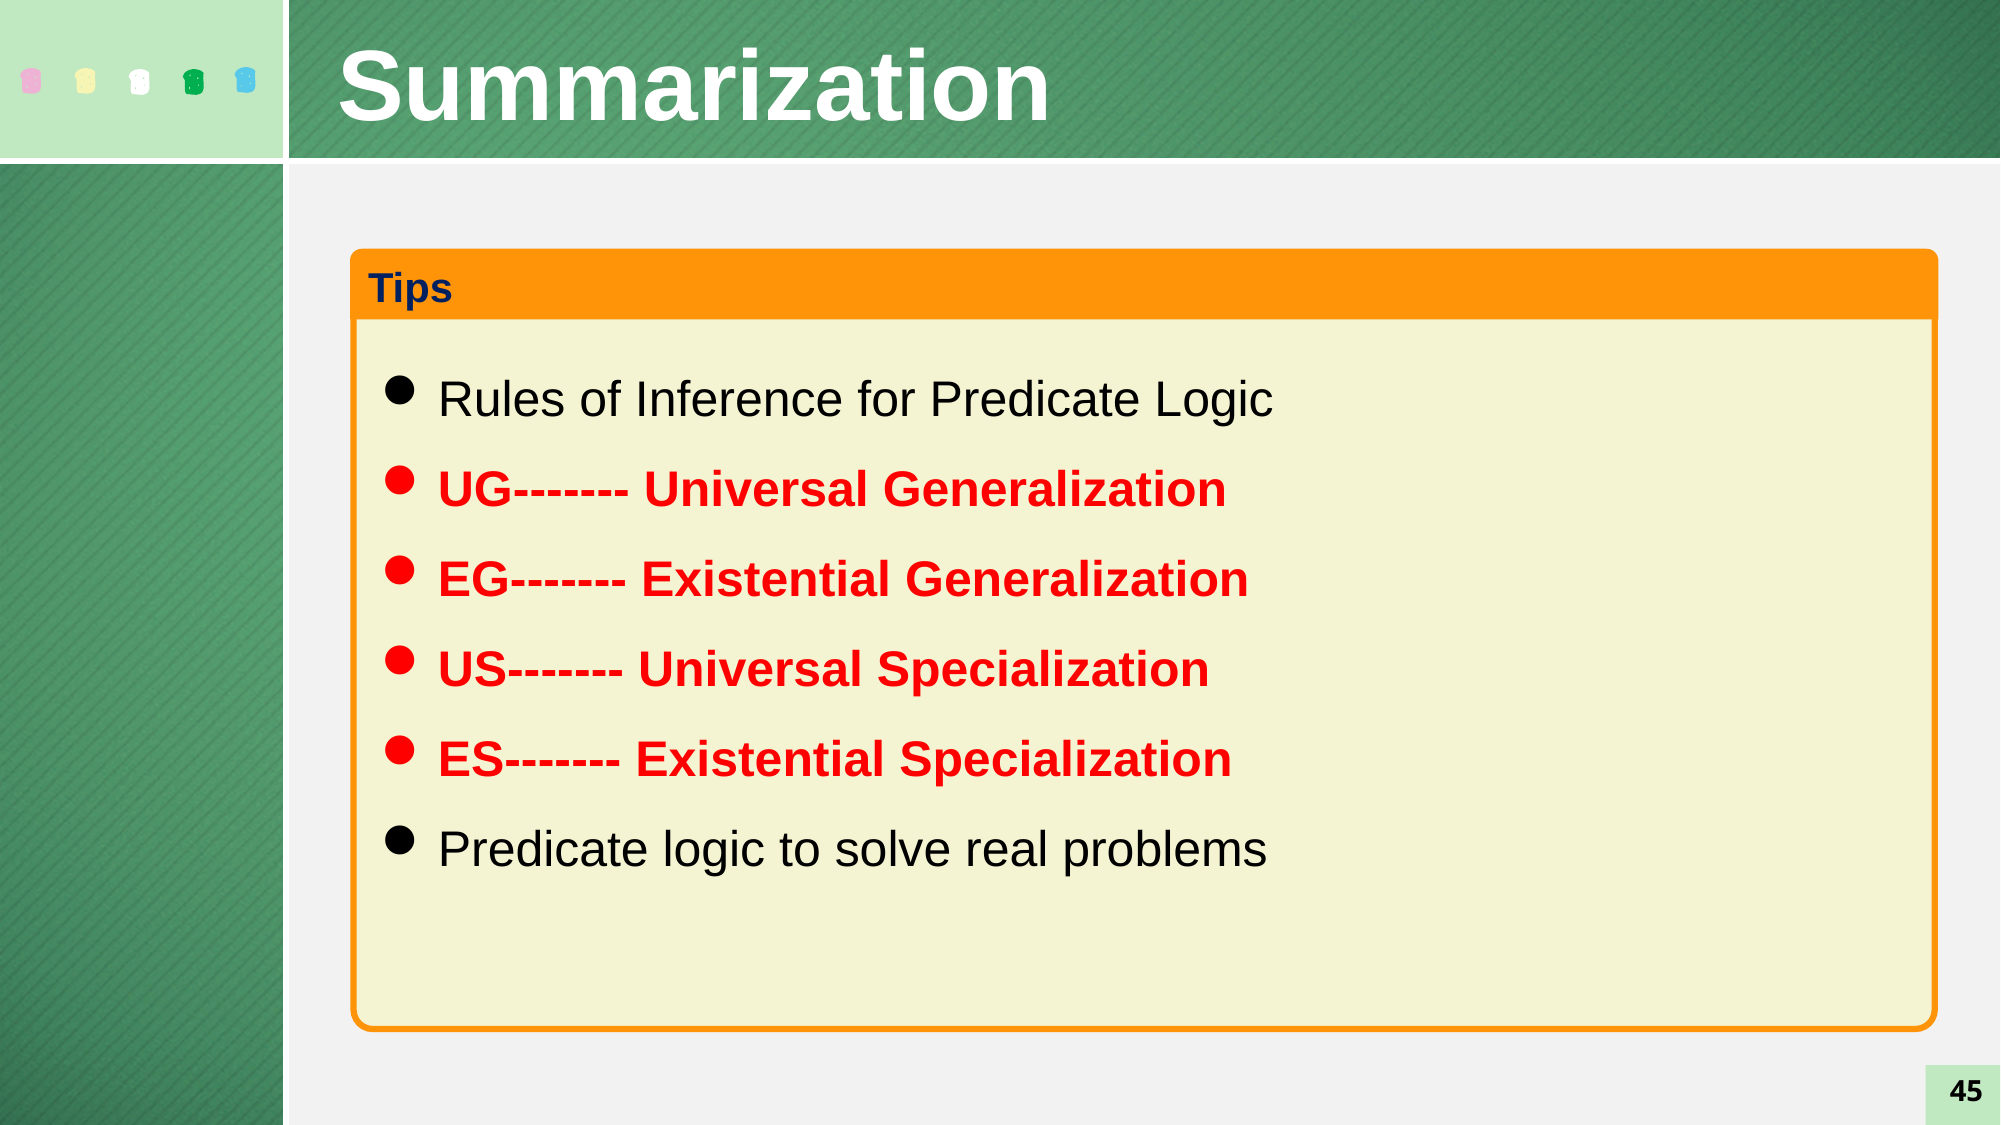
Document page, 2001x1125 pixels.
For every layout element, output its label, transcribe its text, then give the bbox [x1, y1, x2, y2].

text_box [19, 65, 258, 95]
picture [0, 164, 283, 1125]
text_box Rules of Inference for Predicate Logic UG------- Universal Generalization EG------- Existential Generalization US------- Universal Specialization ES------- Existential Specialization Predicate logic to solve real problems [366, 329, 1956, 960]
picture [289, 0, 2000, 158]
text_box [352, 321, 1936, 1031]
text_box Summarization [322, 12, 1948, 148]
text_box Tips [348, 247, 1940, 321]
slide_number 45 [1925, 1065, 2000, 1125]
